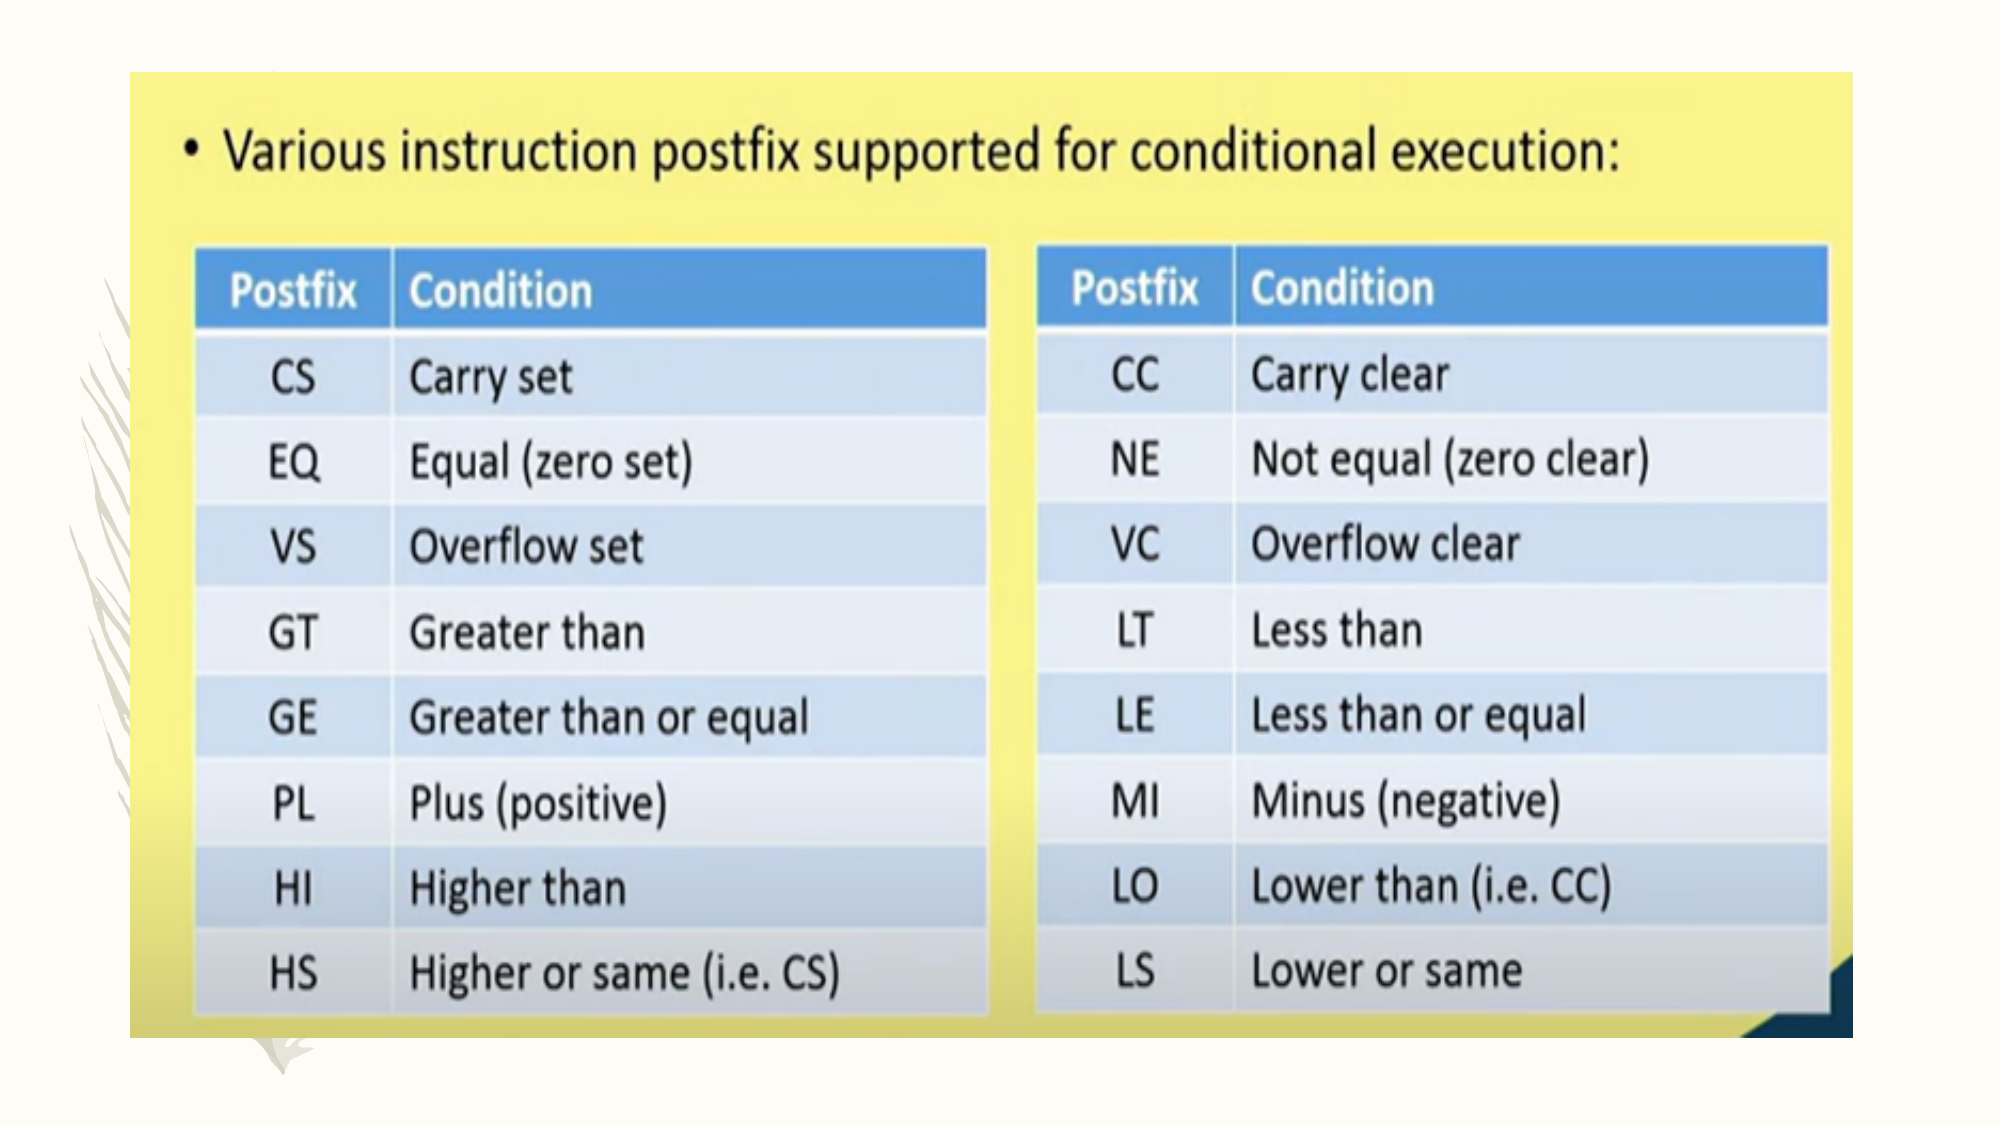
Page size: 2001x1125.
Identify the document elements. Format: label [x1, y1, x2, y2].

picture [130, 72, 1853, 1039]
